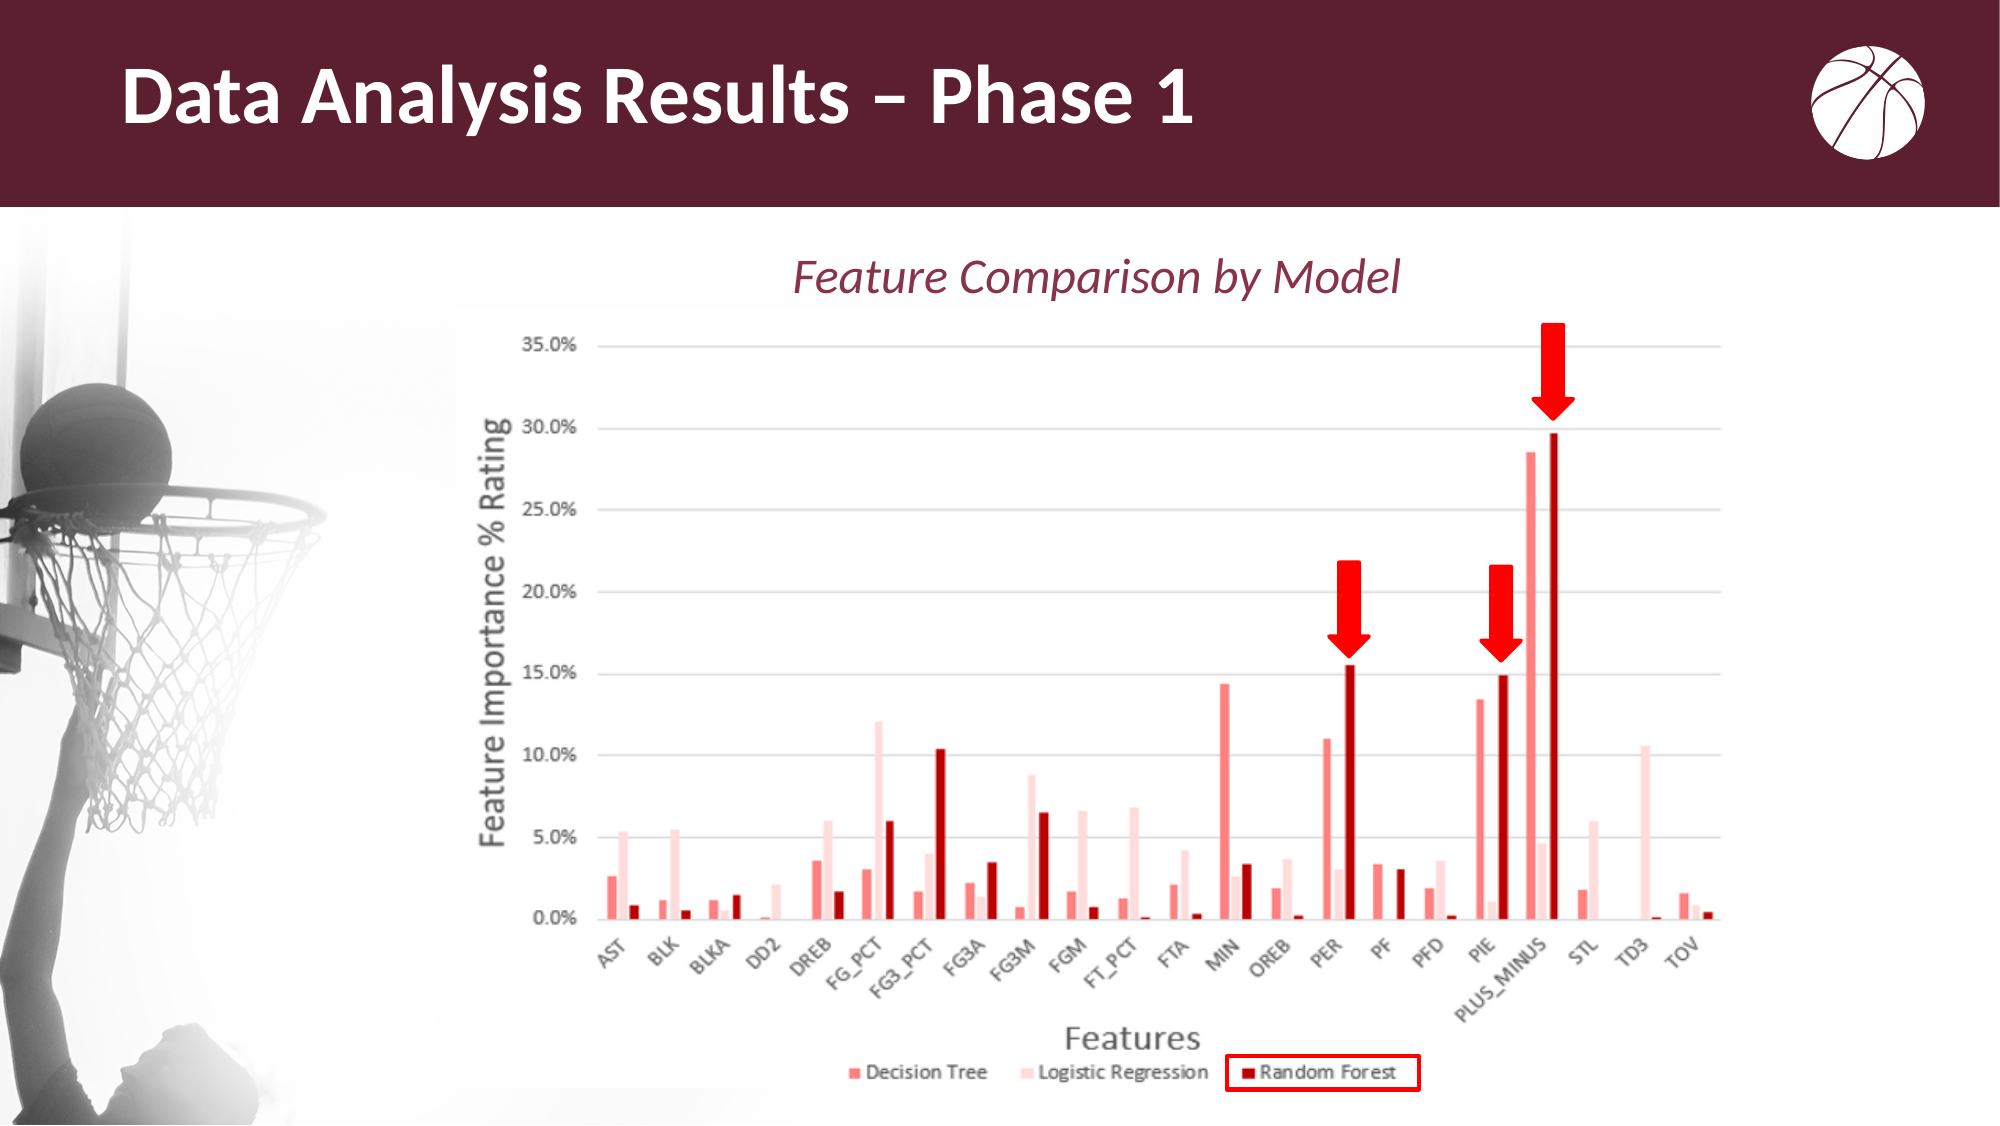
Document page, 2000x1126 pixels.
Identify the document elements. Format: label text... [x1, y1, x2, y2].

picture [0, 0, 2000, 1125]
text_box Feature Comparison by Model [456, 235, 1739, 303]
title Data Analysis Results – Phase 1 [104, 24, 1905, 156]
